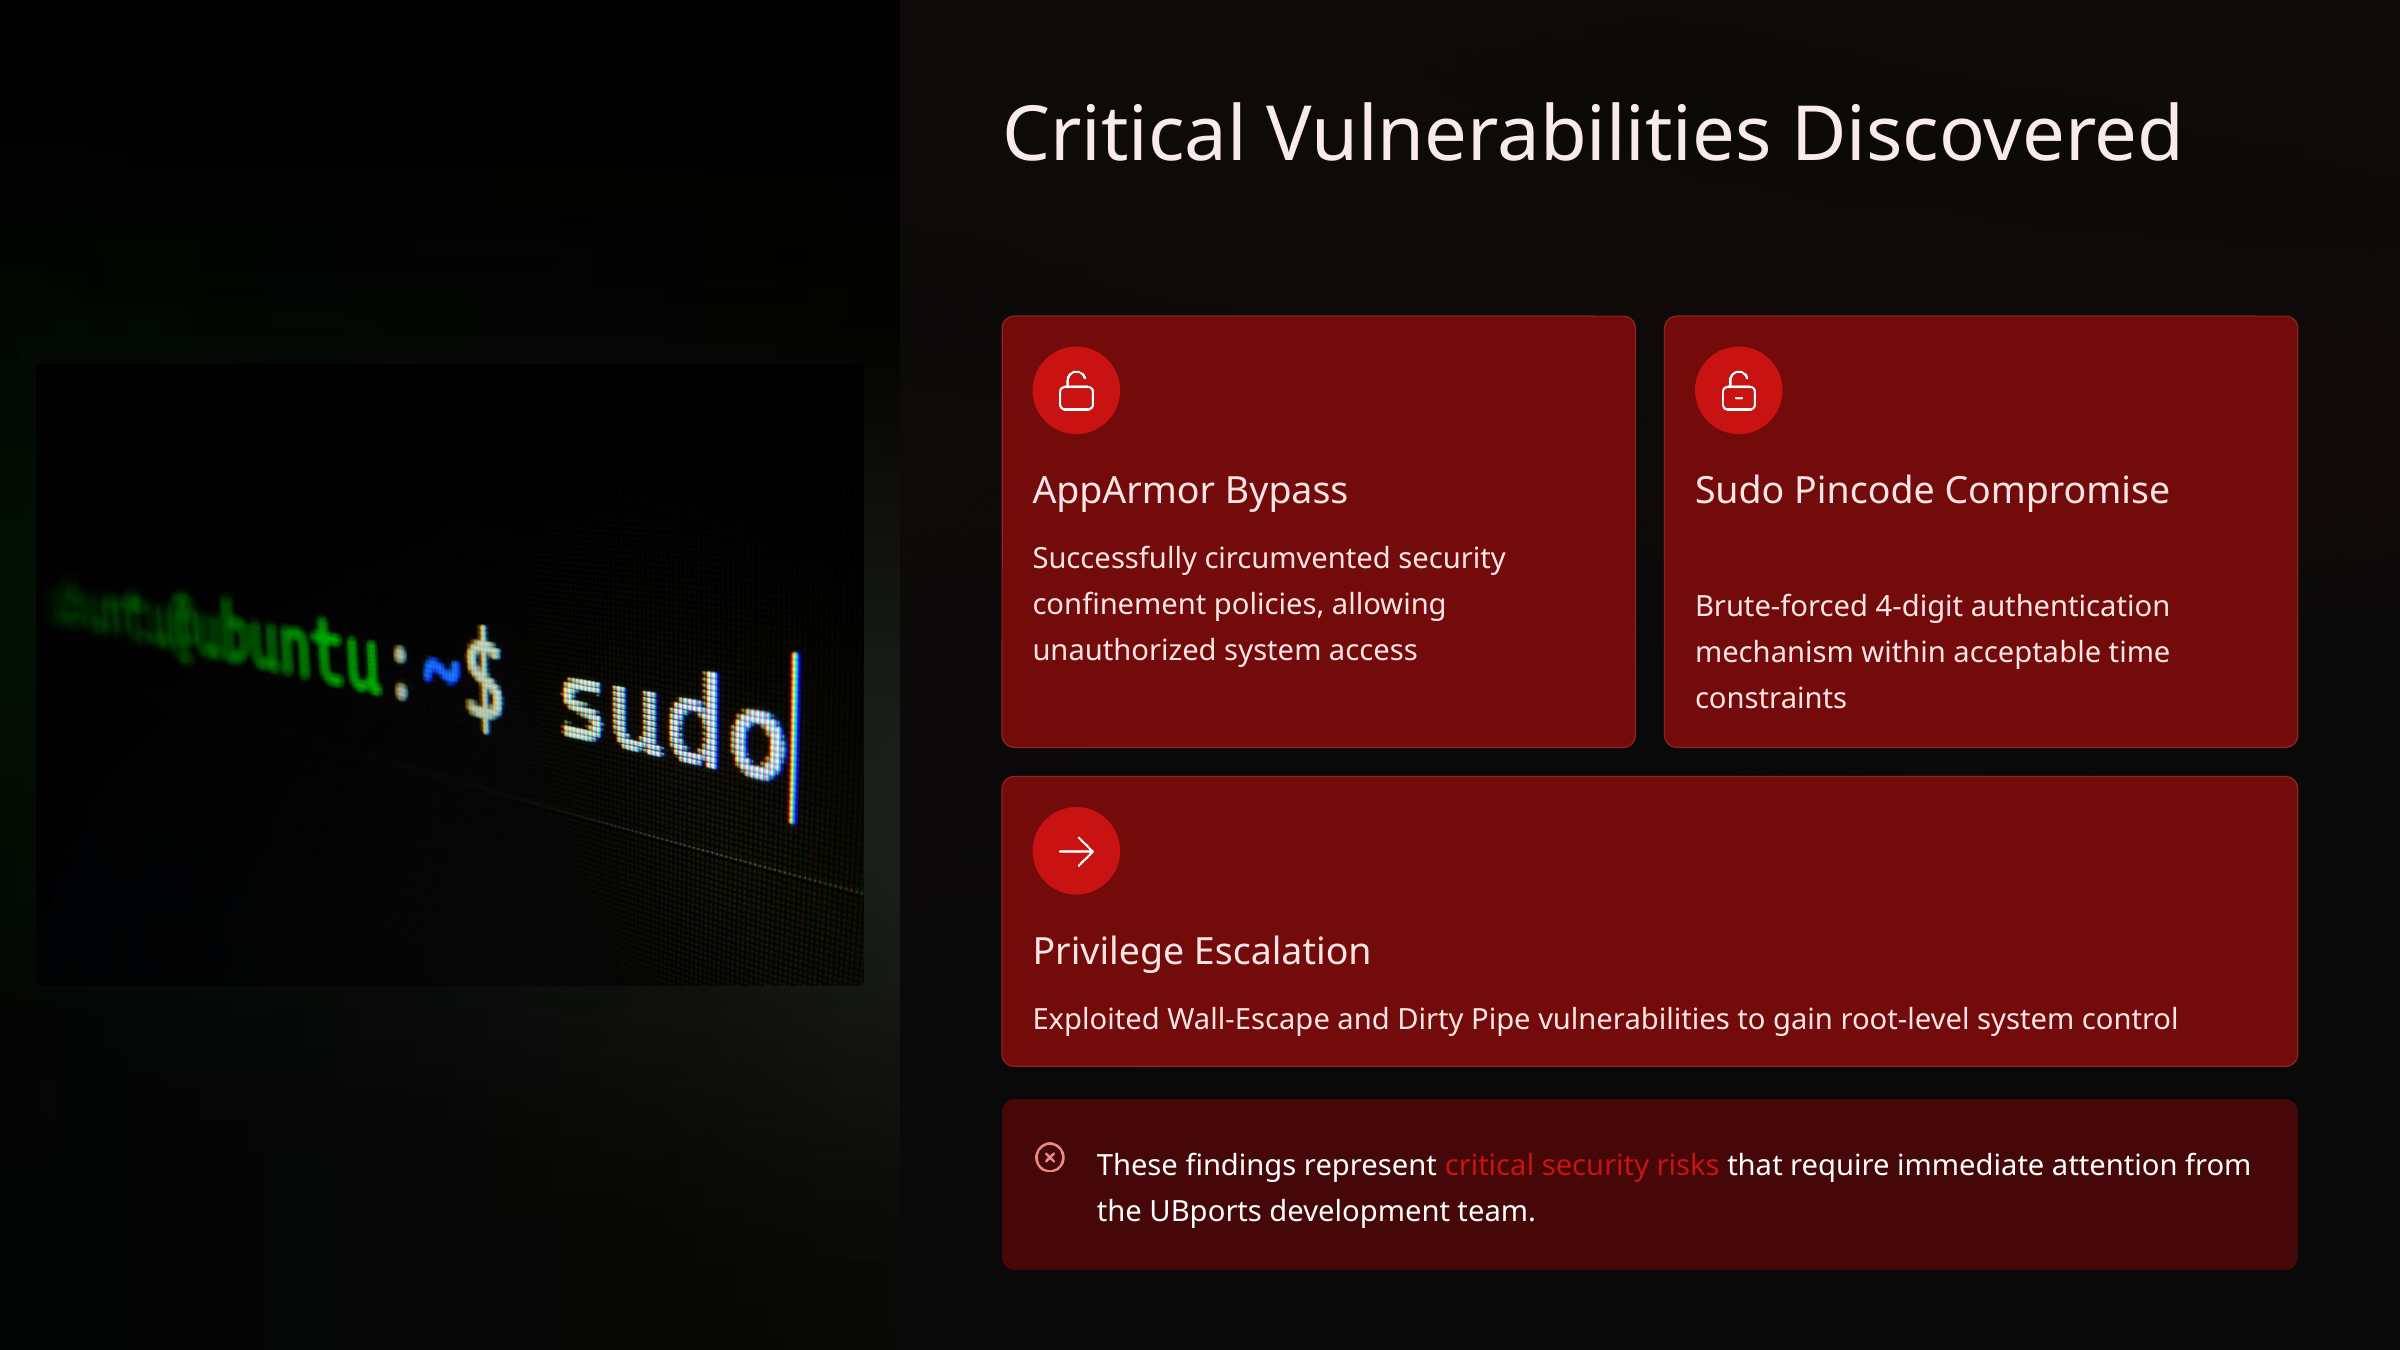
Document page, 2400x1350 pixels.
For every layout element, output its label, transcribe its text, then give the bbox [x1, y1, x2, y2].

text_box AppArmor Bypass [1032, 463, 1453, 512]
text_box Successfully circumvented security confinement policies, allowing unauthorized system access [1032, 528, 1605, 669]
picture [0, 0, 900, 1350]
text_box [1032, 346, 1121, 435]
text_box Brute-forced 4-digit authentication mechanism within acceptable time constraints [1694, 576, 2268, 717]
picture [1056, 365, 1097, 415]
text_box [1664, 316, 2298, 748]
text_box [1032, 807, 1121, 895]
text_box Privilege Escalation [1032, 923, 1492, 972]
text_box [1002, 316, 1636, 748]
text_box These findings represent critical security risks that require immediate attention from the UBports development team. [1096, 1135, 2269, 1230]
picture [1056, 826, 1097, 876]
text_box [1002, 776, 2298, 1067]
text_box [1695, 346, 1783, 435]
text_box Critical Vulnerabilities Discovered [1002, 80, 2298, 273]
text_box [1002, 1099, 2298, 1270]
text_box Exploited Wall-Escape and Dirty Pipe vulnerabilities to gain root-level system control [1032, 989, 2268, 1036]
picture [1719, 365, 1759, 415]
text_box Sudo Pincode Compromise [1694, 463, 2268, 560]
picture [1031, 1142, 1068, 1172]
